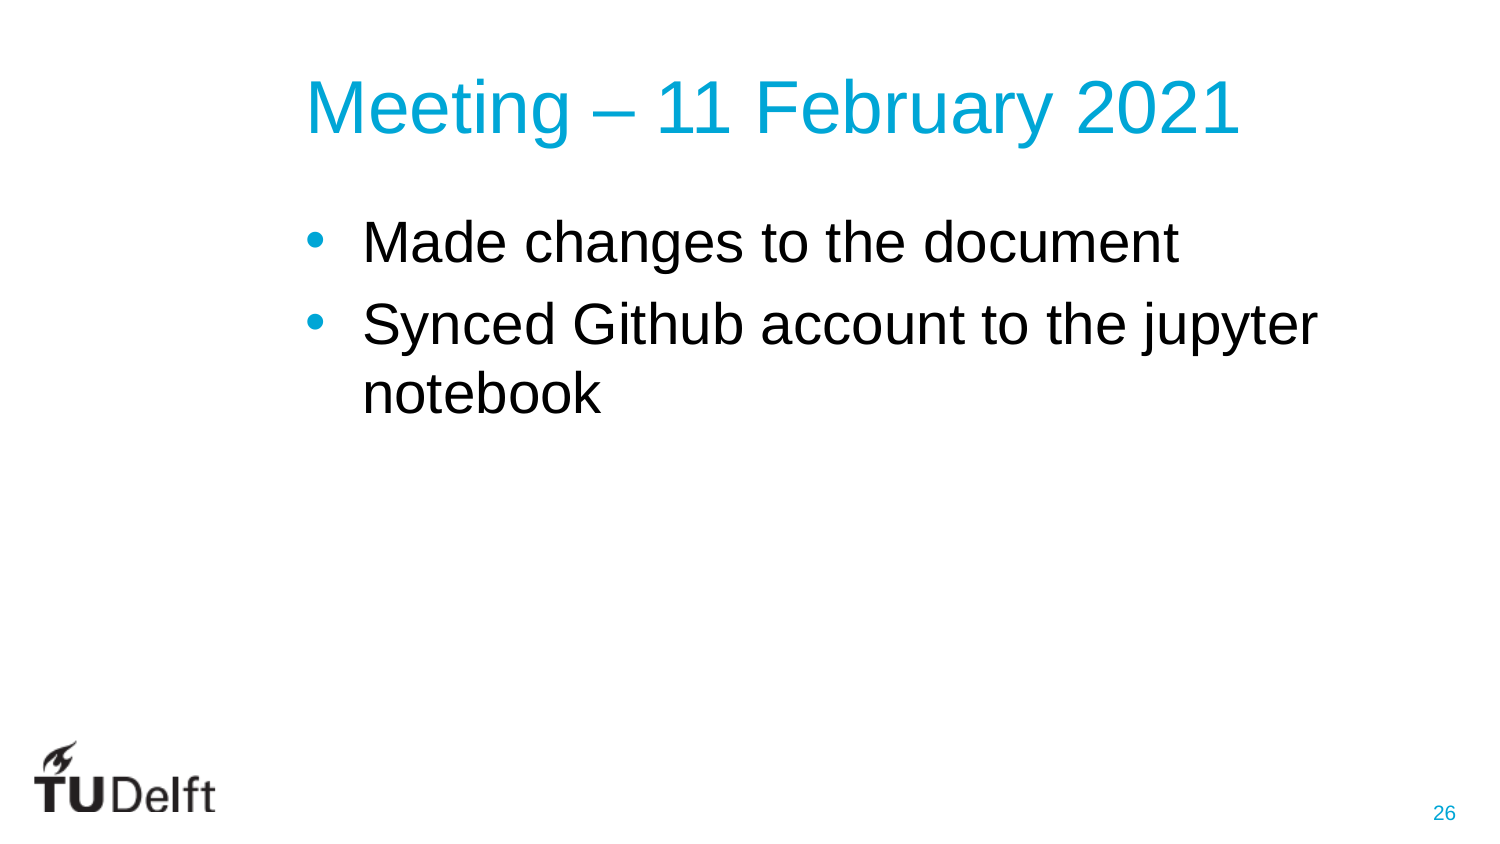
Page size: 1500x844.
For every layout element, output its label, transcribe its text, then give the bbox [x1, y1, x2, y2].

title Meeting – 11 February 2021 [290, 33, 1454, 175]
list Made changes to the document Synced Github account to the jupyter notebook [290, 196, 1454, 790]
